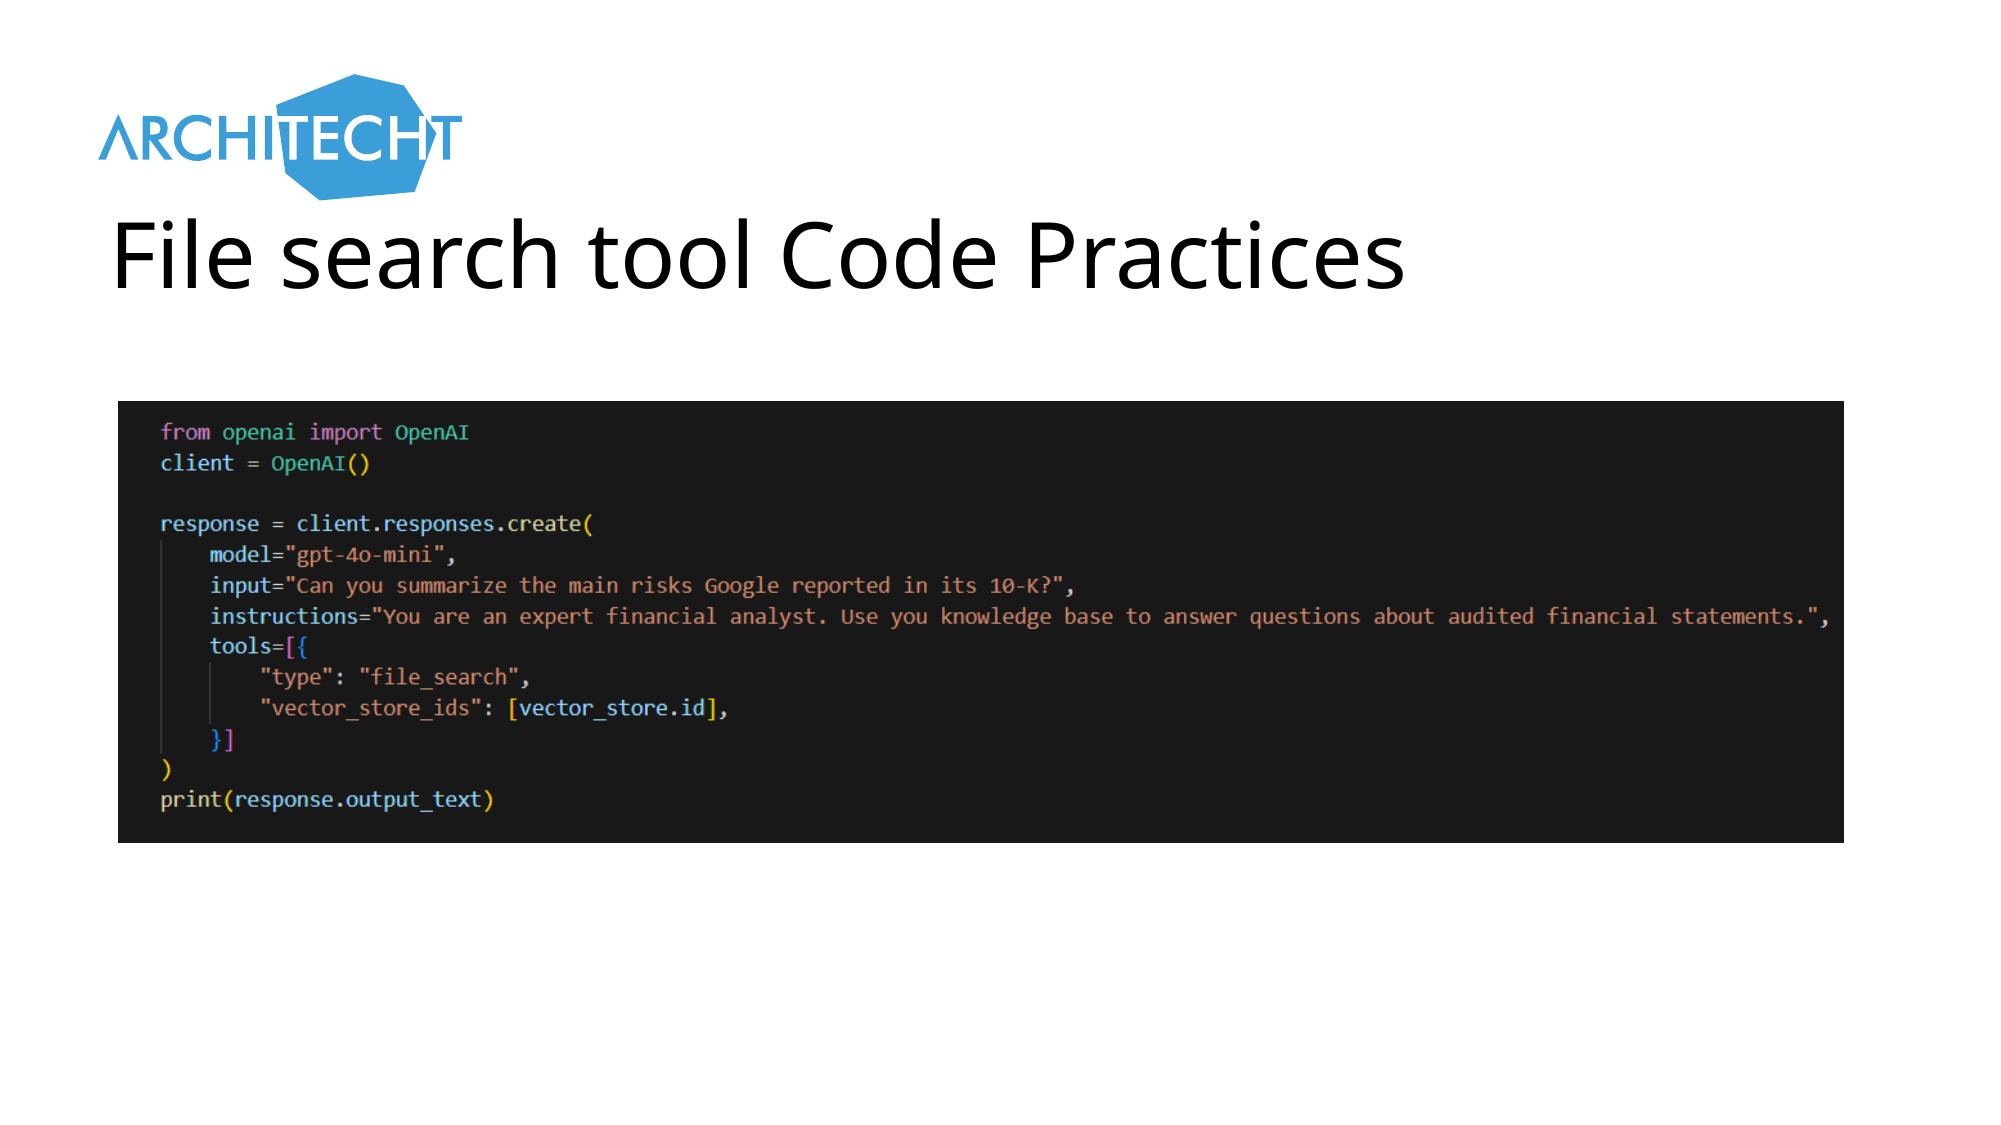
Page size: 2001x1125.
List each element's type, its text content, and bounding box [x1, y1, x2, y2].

picture [118, 401, 1844, 843]
title File search tool Code Practices [94, 149, 1820, 368]
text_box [98, 74, 462, 201]
